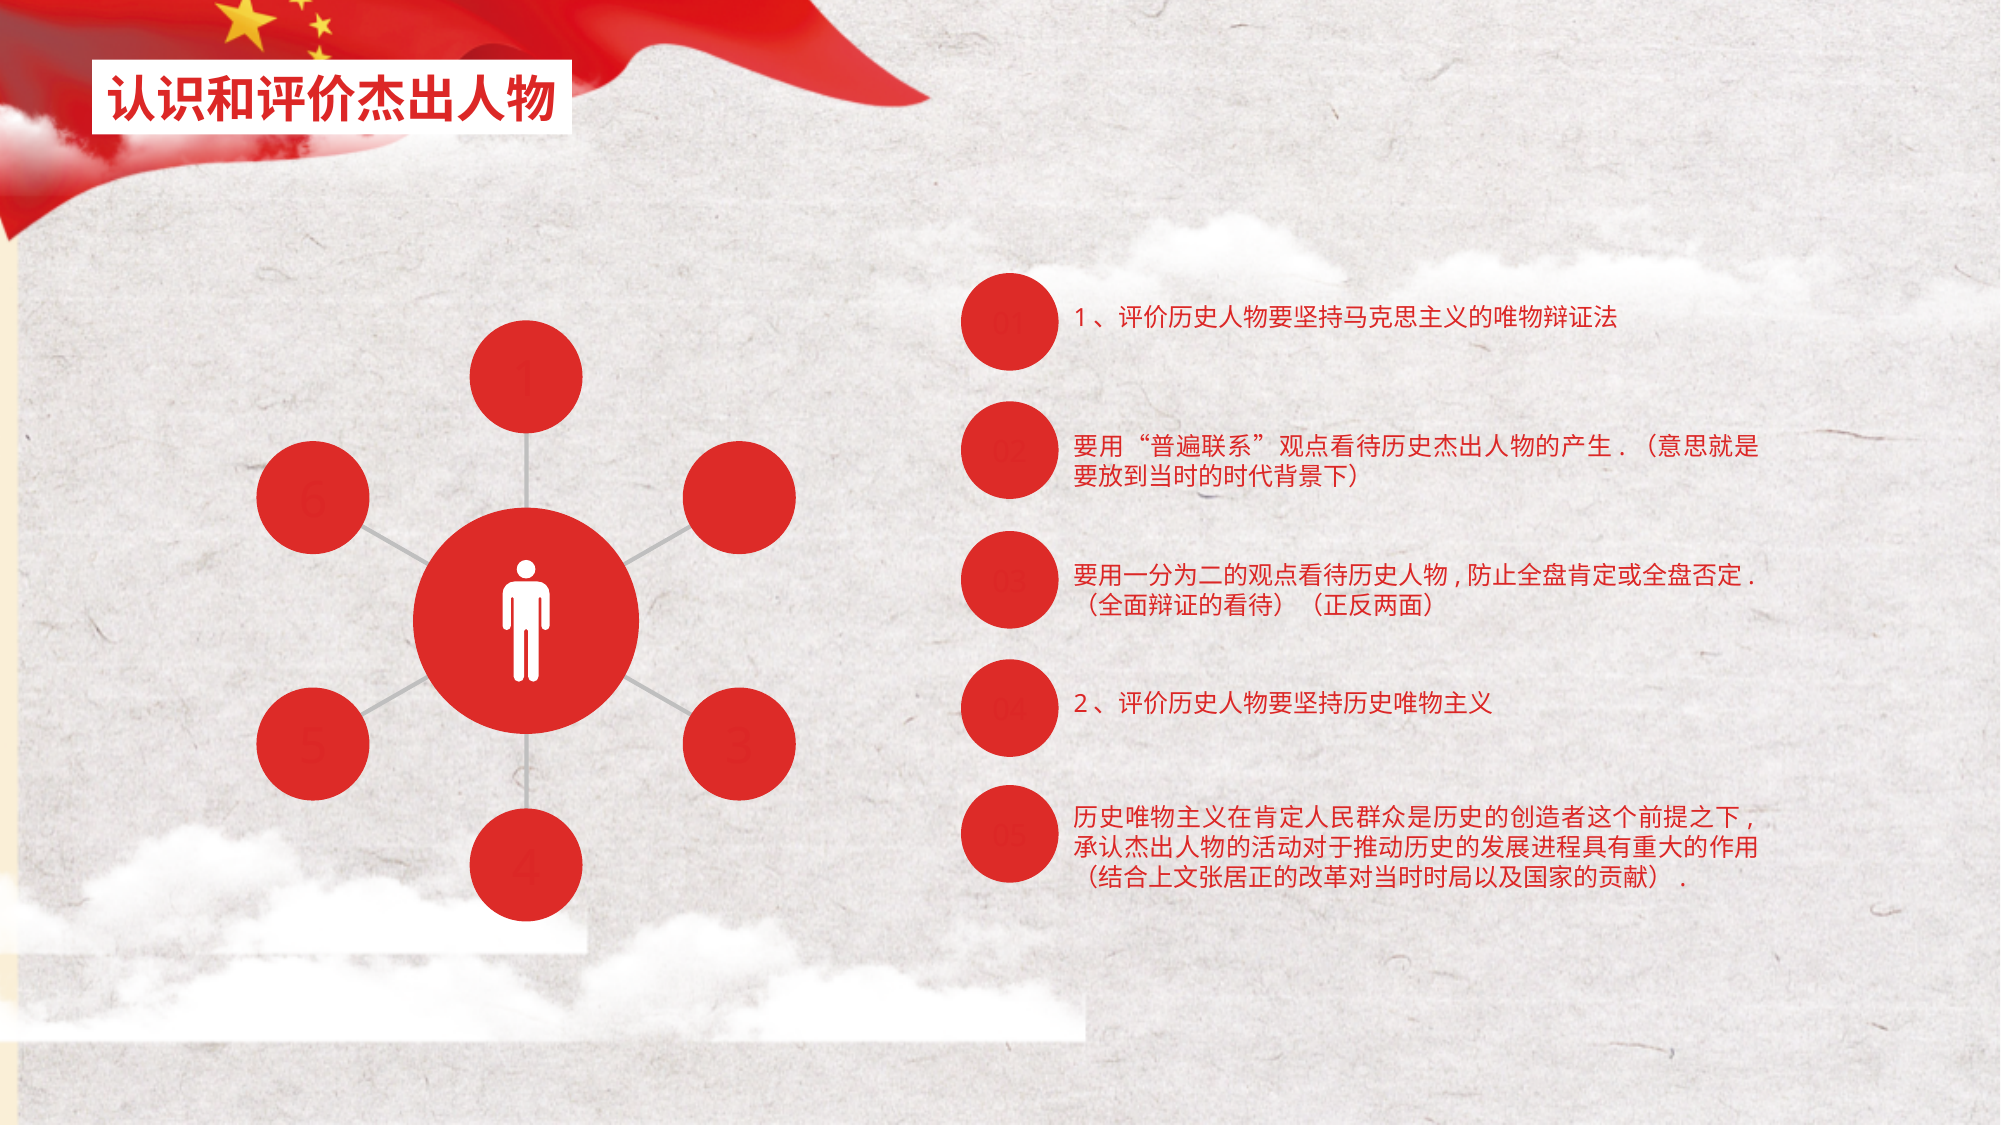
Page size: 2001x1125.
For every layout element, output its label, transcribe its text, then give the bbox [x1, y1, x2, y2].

text_box 2、评价历史人物要坚持历史唯物主义 [1058, 680, 1775, 726]
text_box 1、评价历史人物要坚持马克思主义的唯物辩证法 [1058, 294, 1775, 340]
text_box 02 [959, 400, 1058, 500]
text_box 04 [959, 658, 1058, 758]
picture [0, 0, 2001, 1125]
text_box 要用“普遍联系”观点看待历史杰出人物的产生.（意思就是要放到当时的时代背景下） [1058, 422, 1775, 498]
text_box 要用一分为二的观点看待历史人物,防止全盘肯定或全盘否定.（全面辩证的看待）（正反两面） [1058, 552, 1775, 627]
text_box 05 [959, 784, 1058, 884]
text_box 认识和评价杰出人物 [92, 59, 572, 135]
text_box 历史唯物主义在肯定人民群众是历史的创造者这个前提之下,承认杰出人物的活动对于推动历史的发展进程具有重大的作用（结合上文张居正的改革对当时时局以及国家的贡献）. [1058, 794, 1775, 899]
text_box 01 [959, 272, 1058, 372]
text_box 03 [959, 529, 1058, 630]
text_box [256, 320, 796, 922]
